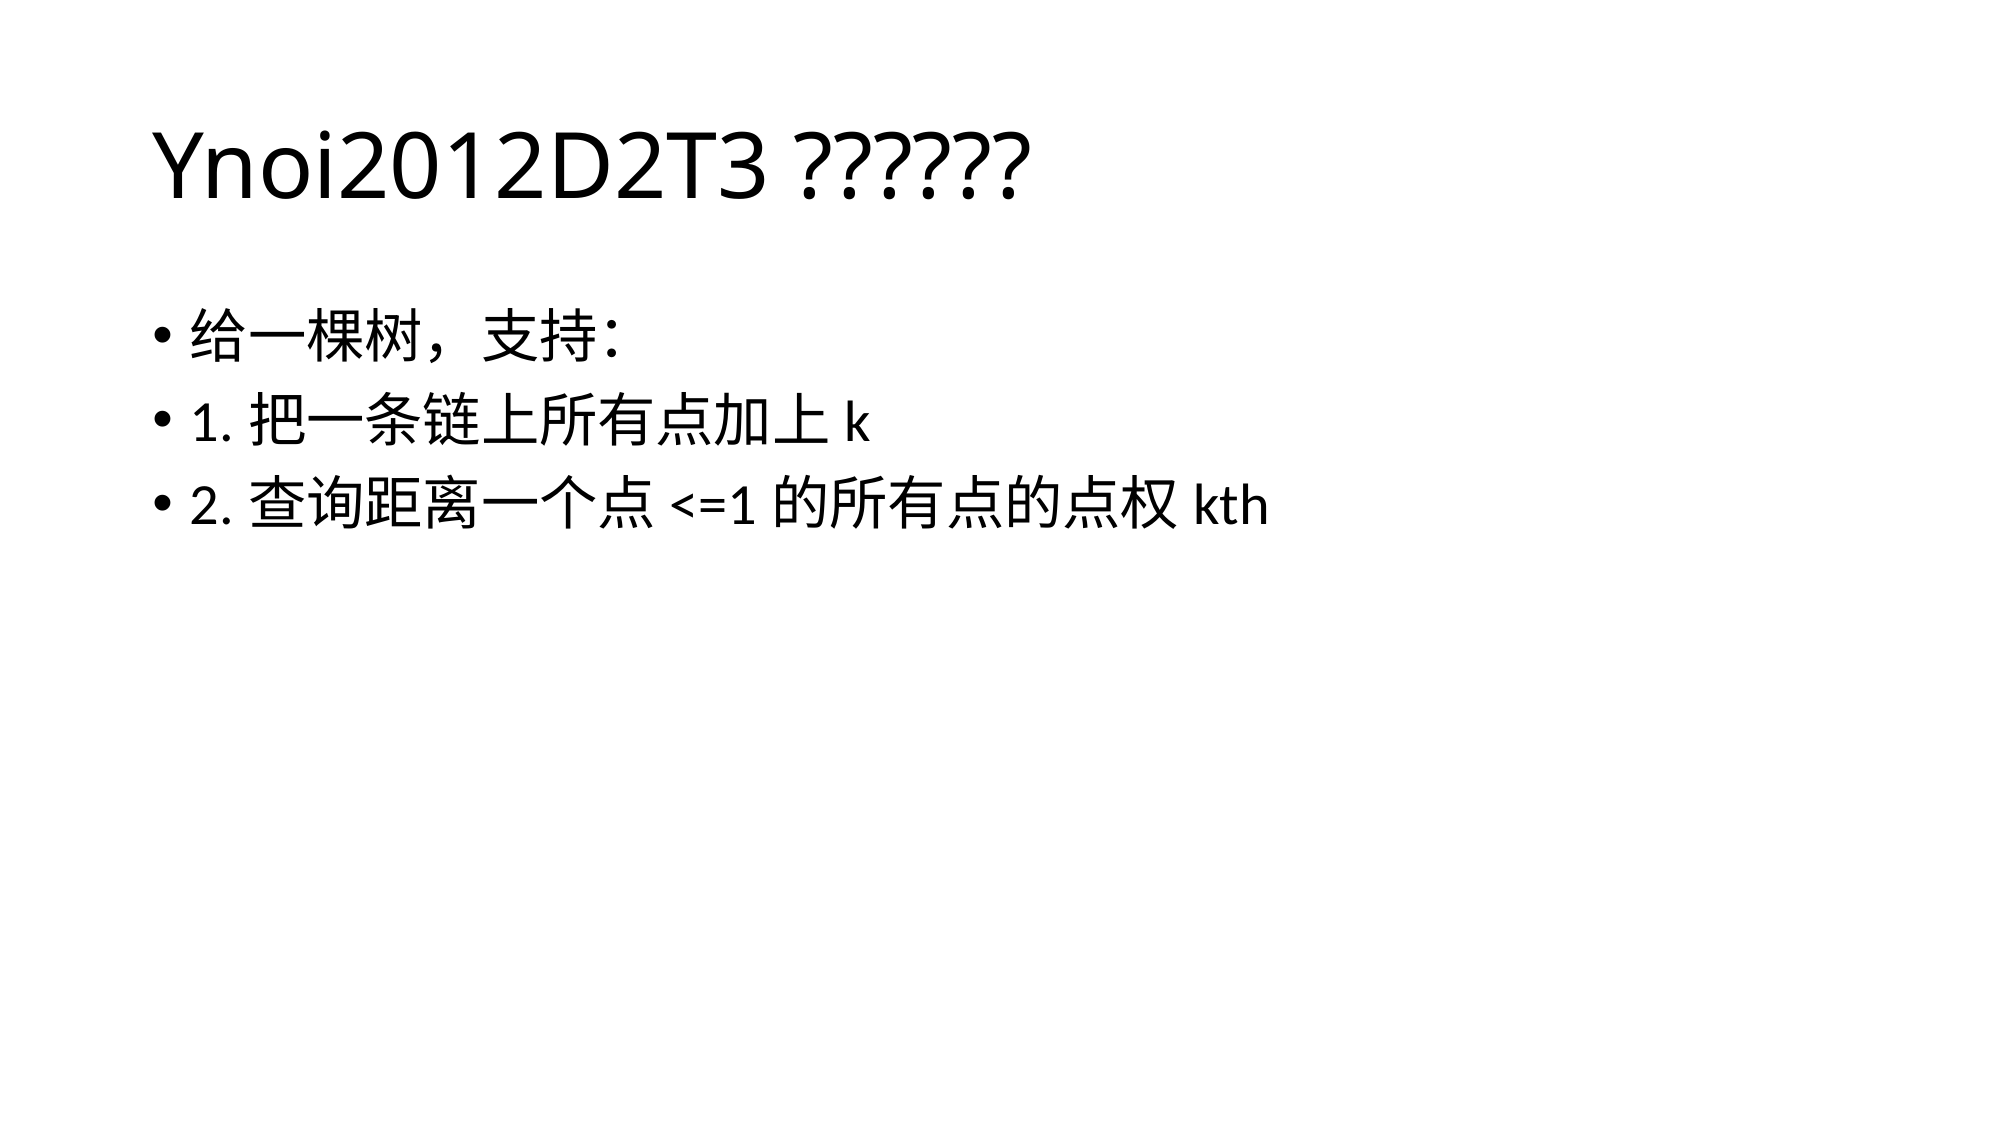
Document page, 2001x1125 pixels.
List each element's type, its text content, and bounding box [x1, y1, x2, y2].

title Ynoi2012D2T3 ?????? [137, 59, 1863, 278]
list 给一棵树，支持： 1.把一条链上所有点加上k 2.查询距离一个点<=1的所有点的点权kth [137, 299, 1863, 1014]
